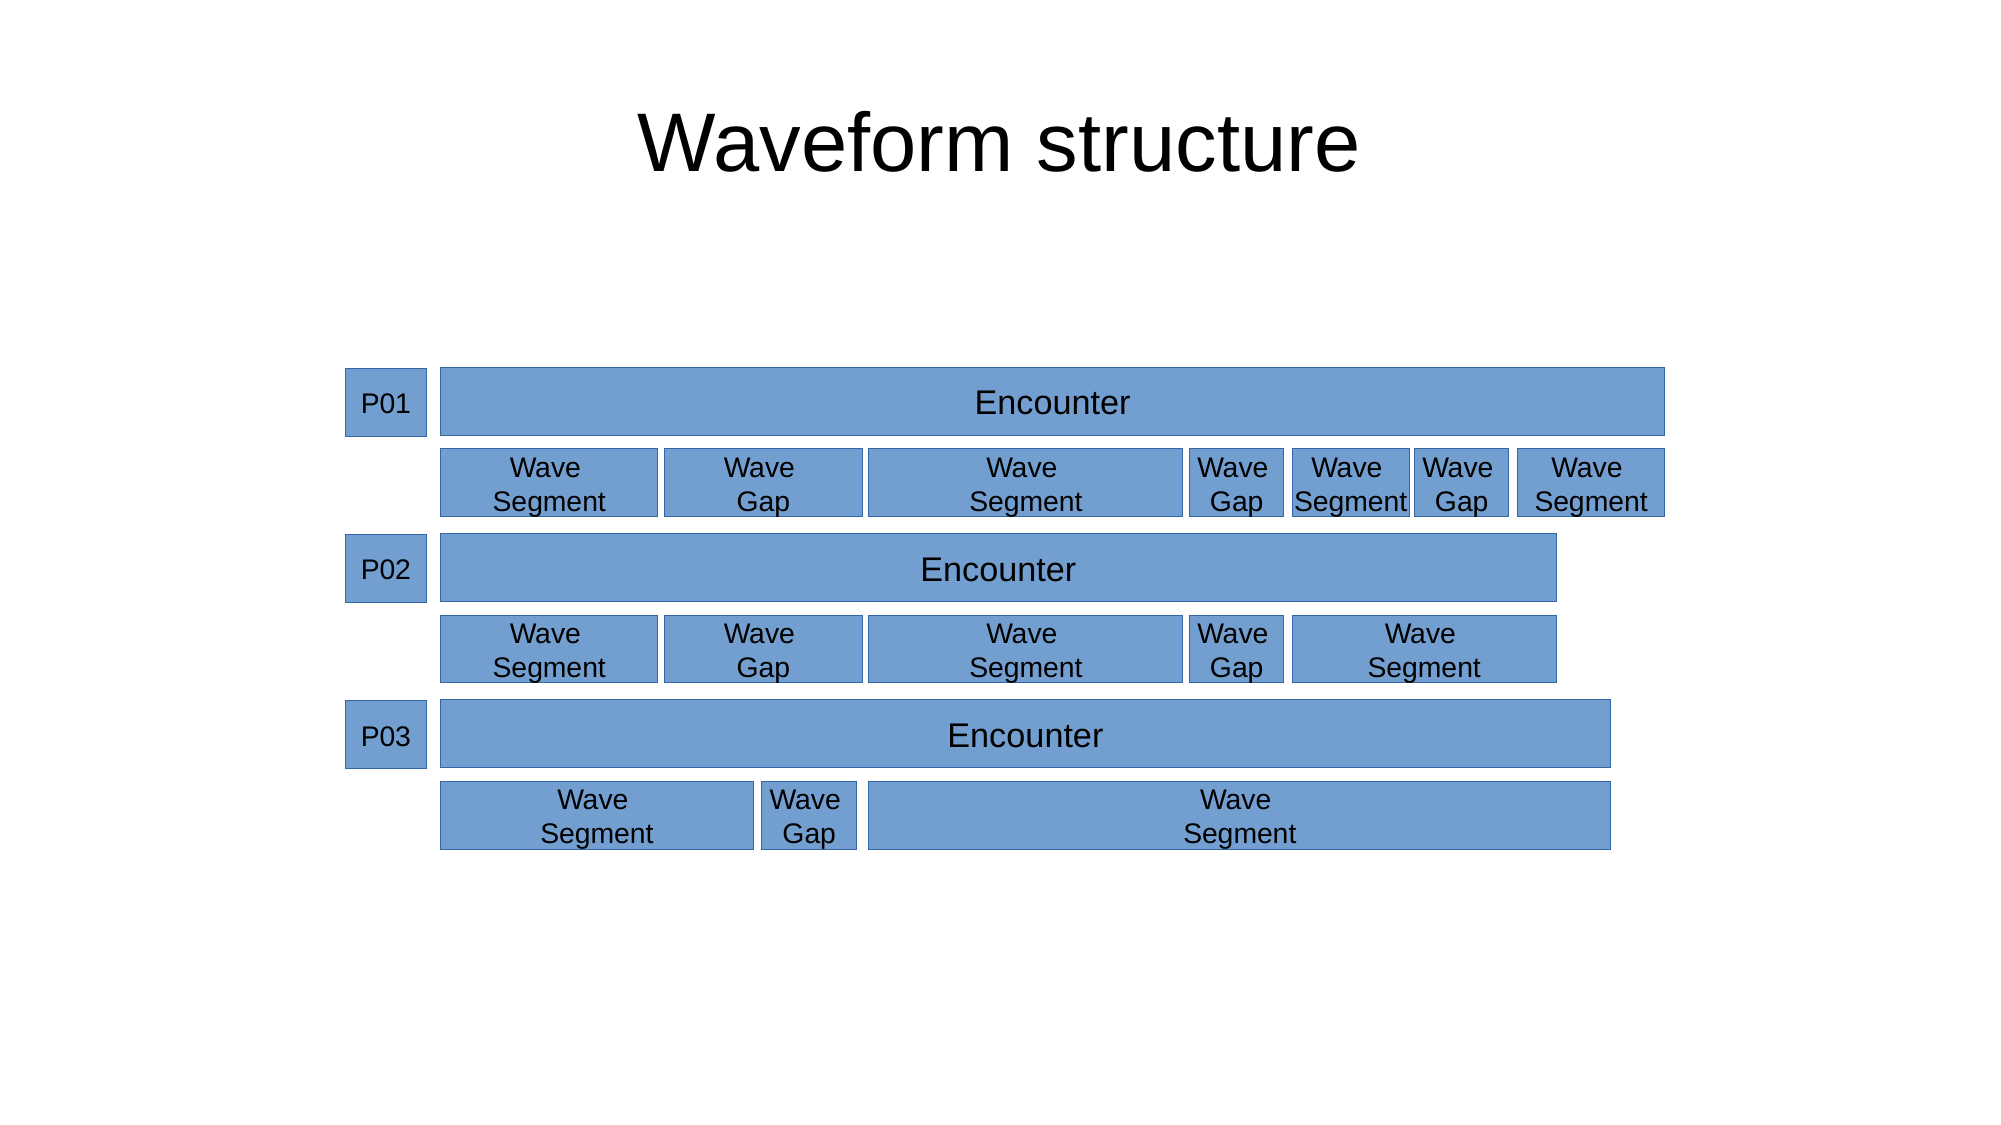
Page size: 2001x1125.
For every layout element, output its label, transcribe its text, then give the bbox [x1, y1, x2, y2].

text_box Wave Segment [440, 448, 658, 517]
text_box Encounter [440, 367, 1665, 436]
text_box Wave Gap [1189, 615, 1284, 683]
text_box Waveform structure [324, 44, 1675, 233]
text_box Wave Gap [664, 448, 863, 517]
text_box Wave Gap [1414, 448, 1509, 517]
text_box Encounter [440, 533, 1557, 602]
text_box P02 [345, 534, 427, 603]
text_box Wave Segment [868, 781, 1611, 850]
text_box P03 [345, 700, 427, 769]
text_box Wave Segment [440, 781, 754, 850]
text_box P01 [345, 368, 427, 437]
text_box Wave Segment [1517, 448, 1665, 517]
text_box Wave Segment [868, 448, 1183, 517]
text_box Wave Segment [868, 615, 1183, 683]
text_box Wave Gap [664, 615, 863, 683]
text_box Wave Segment [1292, 615, 1557, 683]
text_box Wave Segment [440, 615, 658, 683]
text_box Wave Gap [1189, 448, 1284, 517]
text_box Wave Segment [1292, 448, 1410, 517]
text_box Encounter [440, 699, 1611, 768]
text_box Wave Gap [761, 781, 857, 850]
